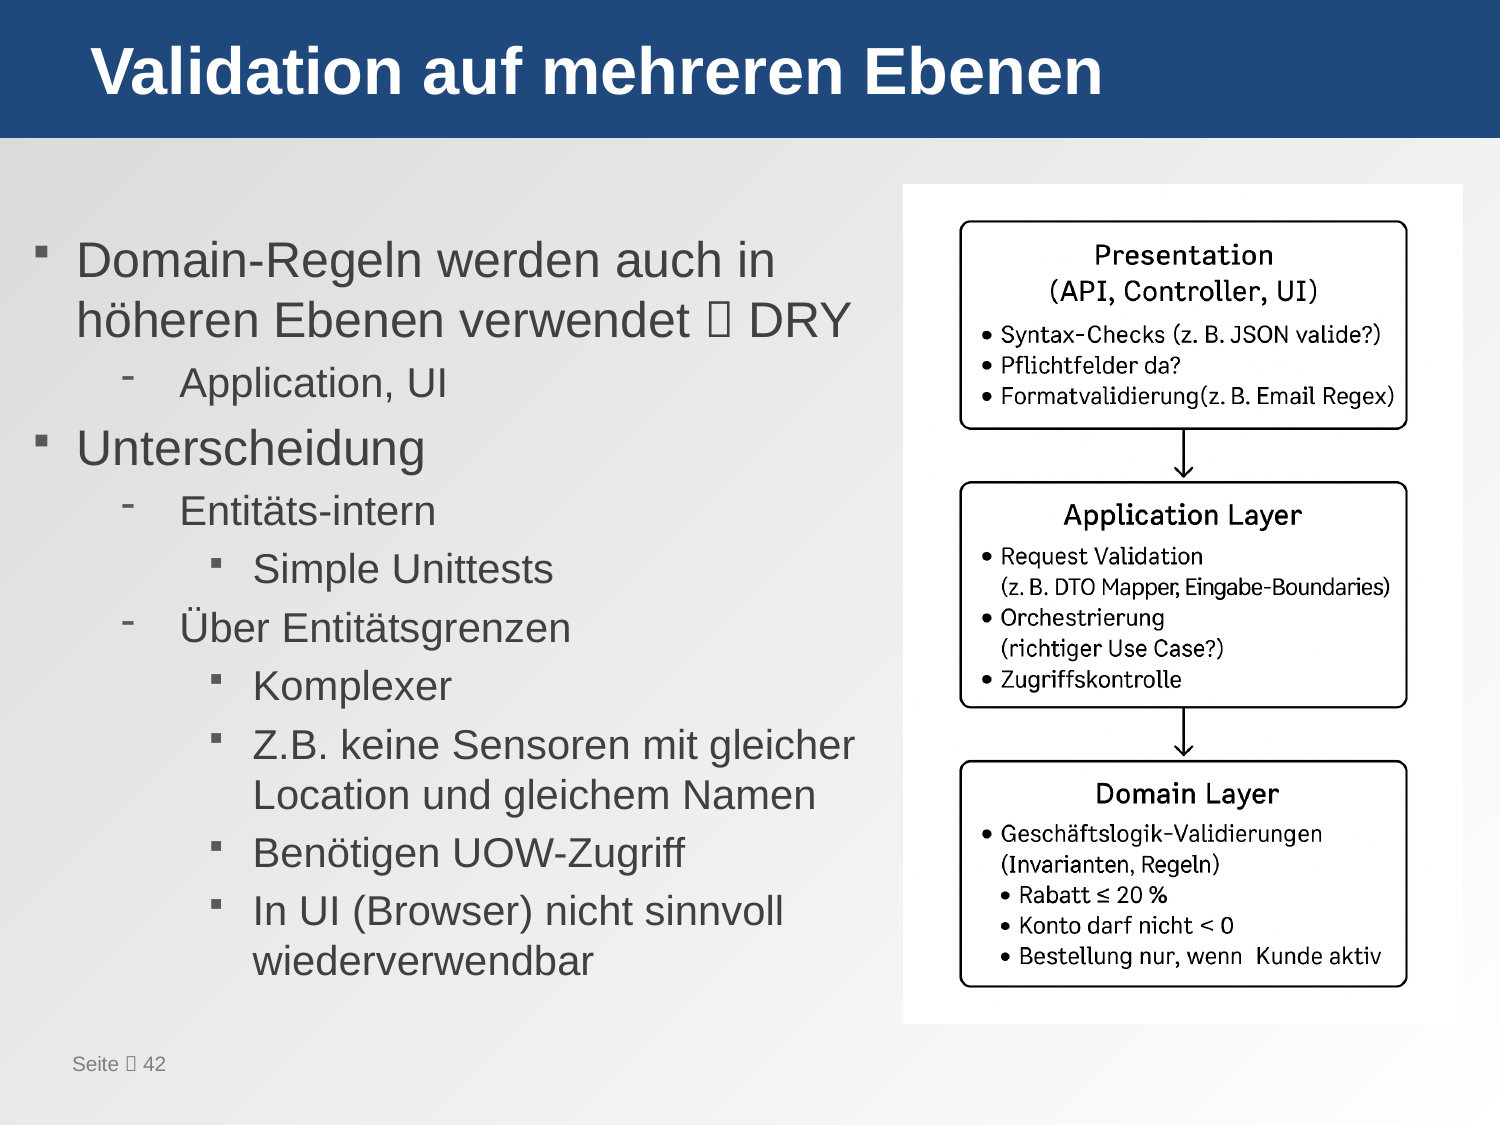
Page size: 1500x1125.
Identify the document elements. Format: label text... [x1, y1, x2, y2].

picture [902, 184, 1463, 1024]
title Validation auf mehreren Ebenen [75, 20, 1425, 208]
list Domain-Regeln werden auch in höheren Ebenen verwendet  DRY Application, UI Unterscheidung Entitäts-intern Simple Unittests Über Entitätsgrenzen Komplexer Z.B. keine Sensoren mit gleicher Location und gleichem Namen Benötigen UOW-Zugriff In UI (Browser) nicht sinnvoll wiederverwendbar [17, 219, 897, 976]
